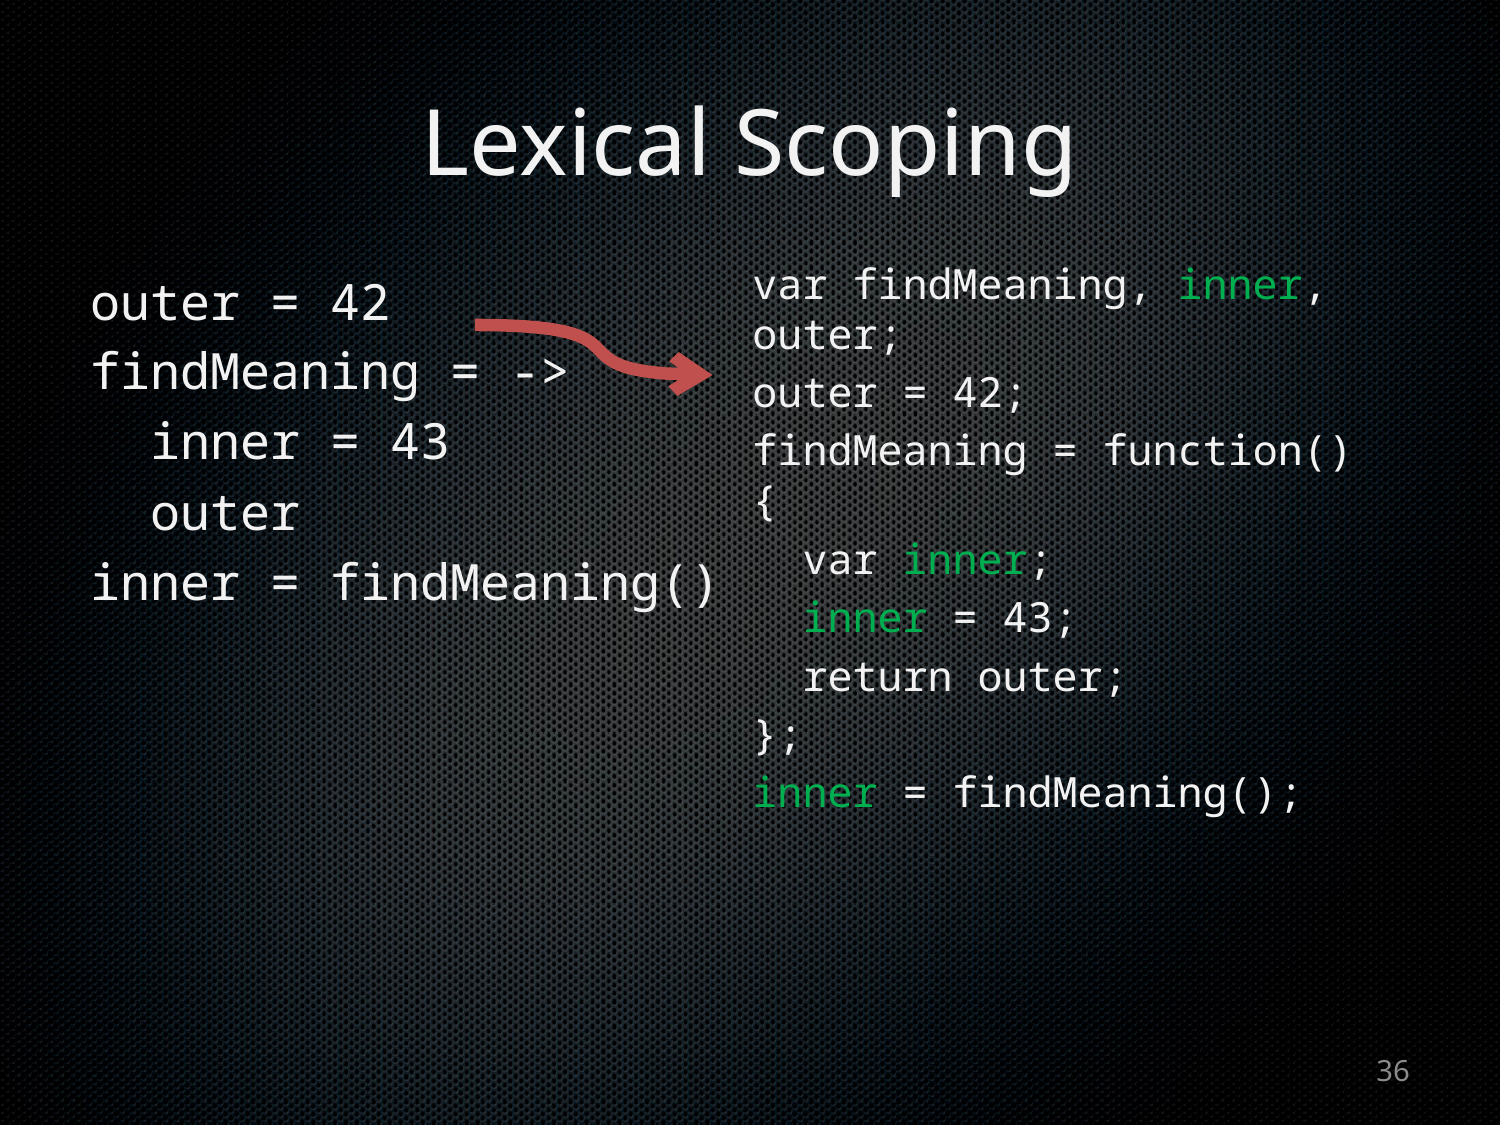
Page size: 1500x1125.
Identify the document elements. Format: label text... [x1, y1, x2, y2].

picture [0, 0, 1500, 1125]
title Lexical Scoping [75, 45, 1425, 233]
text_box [474, 324, 713, 376]
slide_number 36 [1074, 1042, 1425, 1103]
list outer = 42 findMeaning = -> inner = 43 outer inner = findMeaning() [75, 262, 737, 650]
list var findMeaning, inner, outer; outer = 42; findMeaning = function() { var inner; inner = 43; return outer; }; inner = findMeaning(); [737, 249, 1413, 1038]
